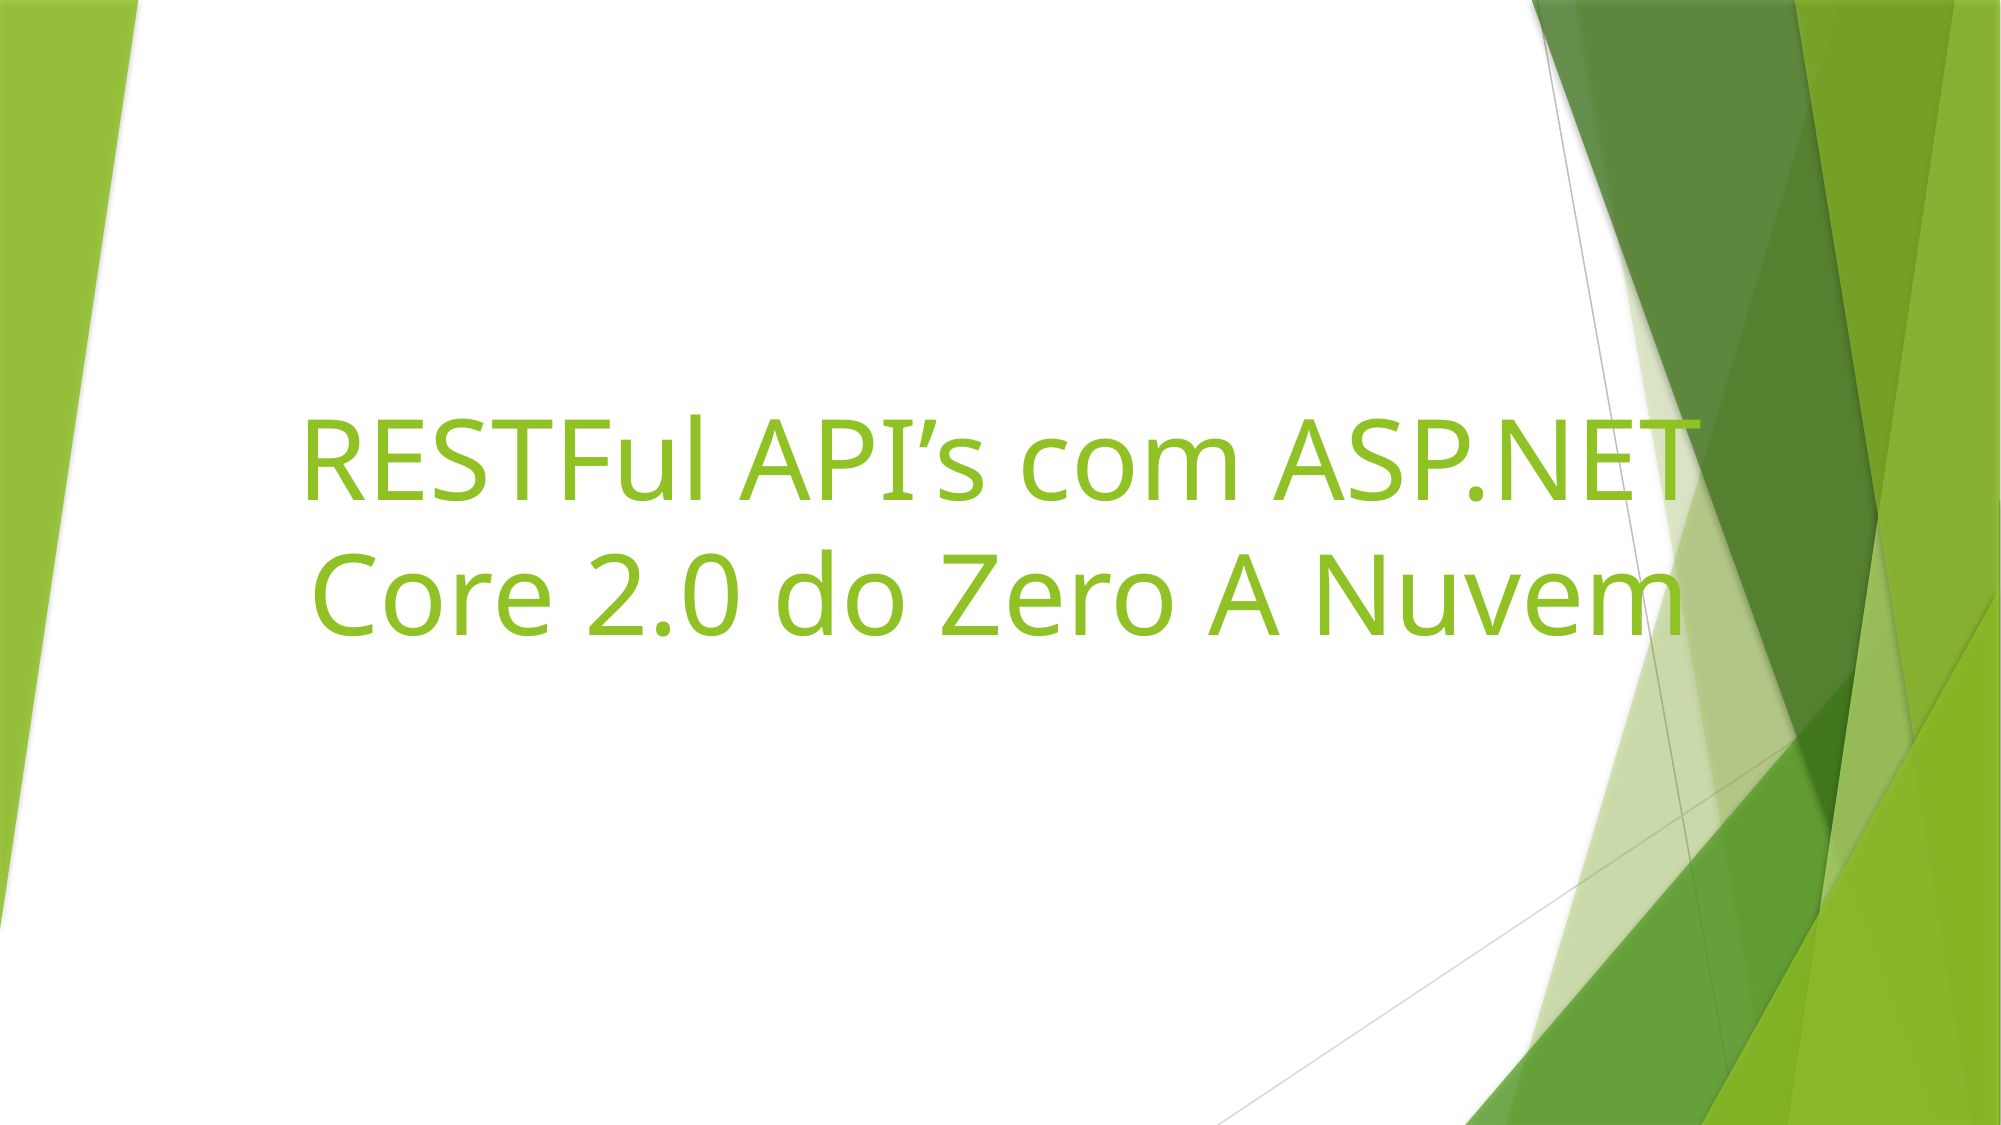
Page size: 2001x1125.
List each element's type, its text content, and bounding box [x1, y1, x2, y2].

title RESTFul API’s com ASP.NET Core 2.0 do Zero A Nuvem [0, 0, 2000, 665]
